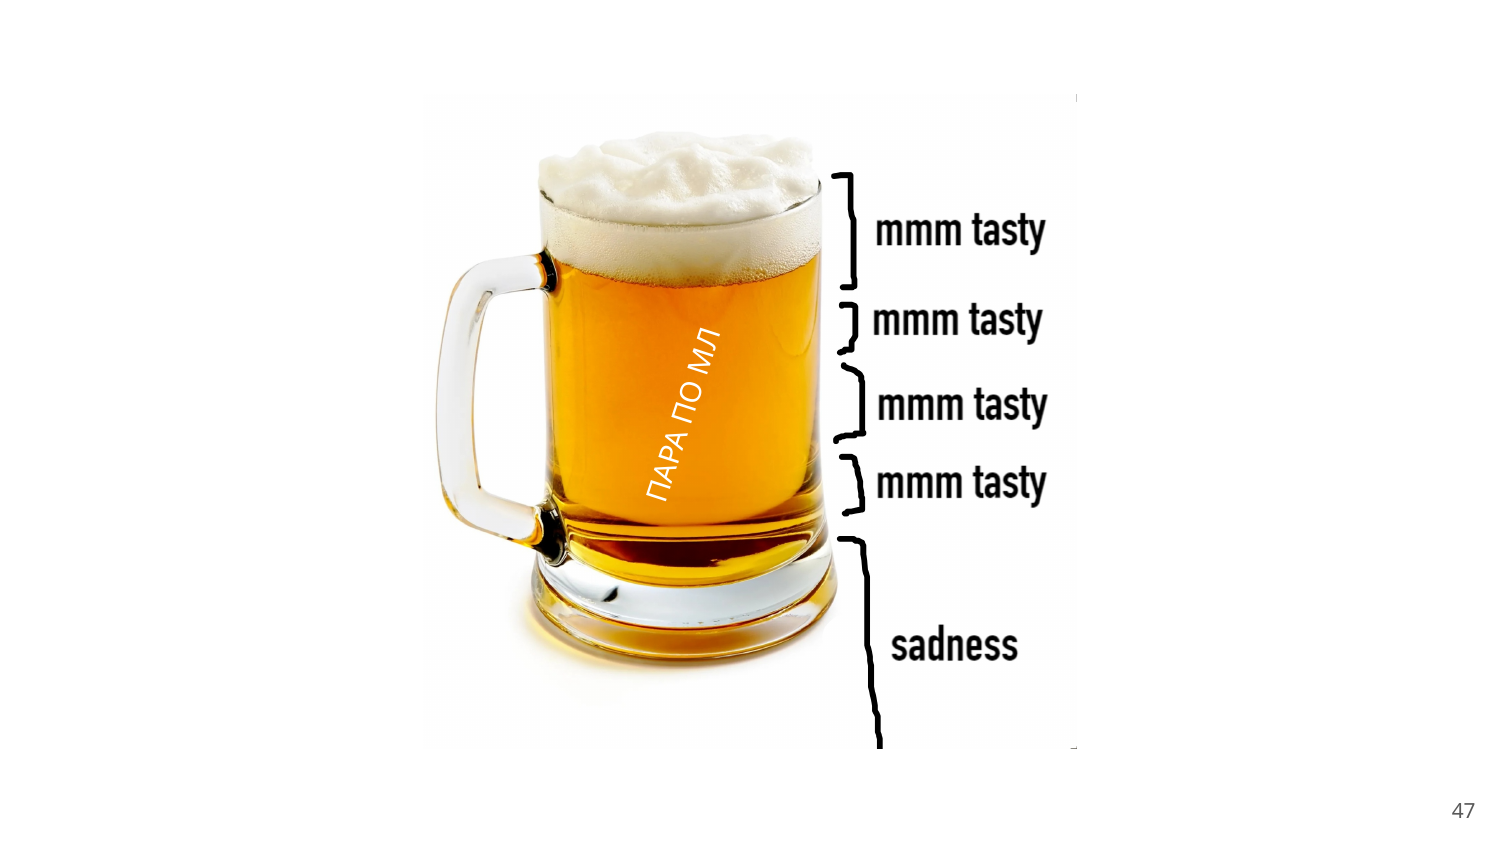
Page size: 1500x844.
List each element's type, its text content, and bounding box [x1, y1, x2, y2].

slide_number ‹#› [1400, 779, 1491, 844]
picture [422, 94, 1077, 750]
